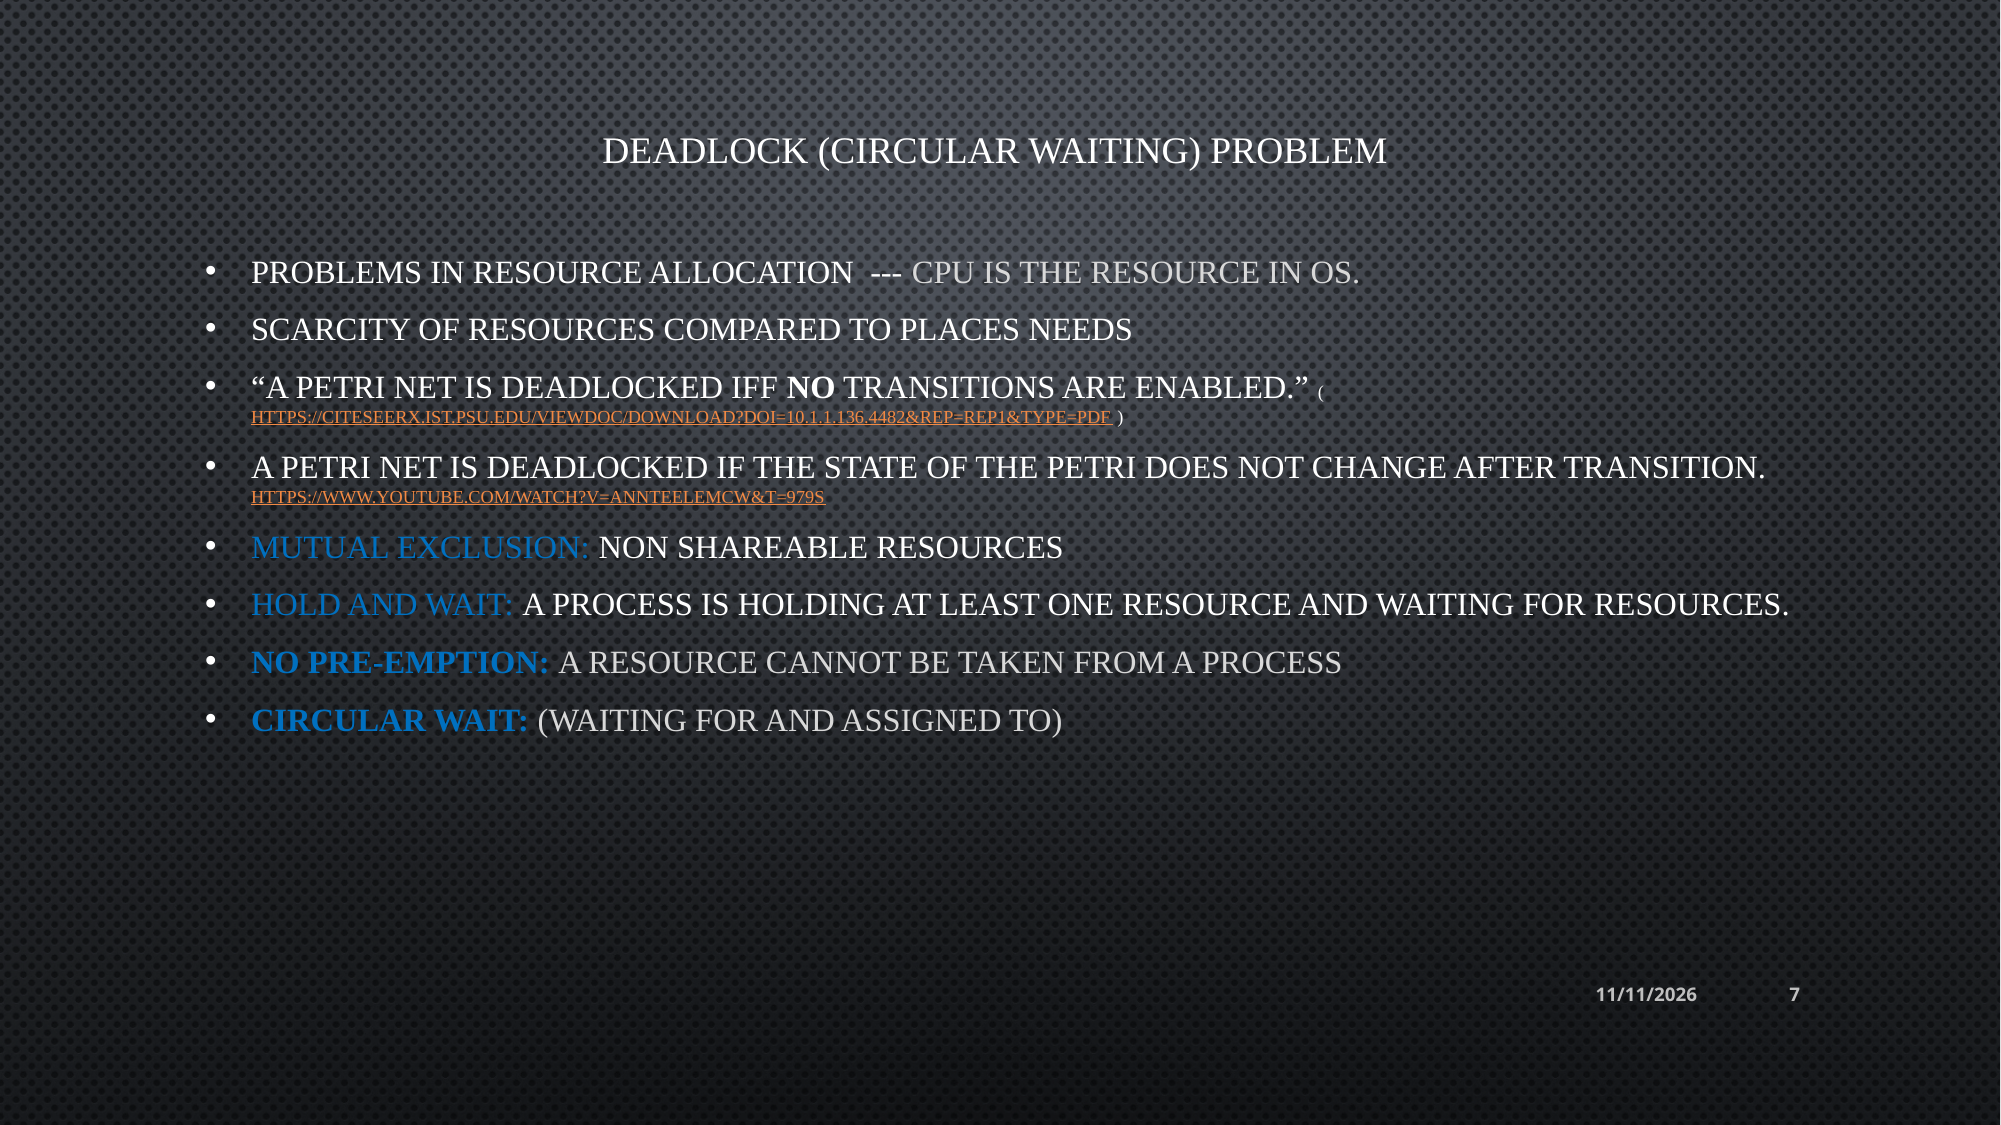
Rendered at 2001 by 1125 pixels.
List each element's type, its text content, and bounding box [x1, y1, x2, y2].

title deadlock (Circular Waiting) problem [187, 95, 1813, 201]
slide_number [1449, 965, 1713, 1025]
slide_number 7 [1724, 965, 1816, 1025]
list Problems in resource allocation --- CPU is the resource in OS. scarcity of resources compared to places needs “A Petri net is deadlocked iff no transitions are enabled.” (https://citeseerx.ist.psu.edu/viewdoc/download?doi=10.1.1.136.4482&rep=rep1&type=pdf ) A petri Net is deadlocked if the state of the petri does not change after transition. https://www.youtube.com/watch?v=aNnTEeLeMCw&t=979s Mutual Exclusion: Non shareable resources Hold and Wait: A process is holding at least one resource and waiting for resources. No Pre-emption: A resource cannot be taken from a process Circular Wait: (Waiting for and Assigned to) [190, 243, 1816, 756]
